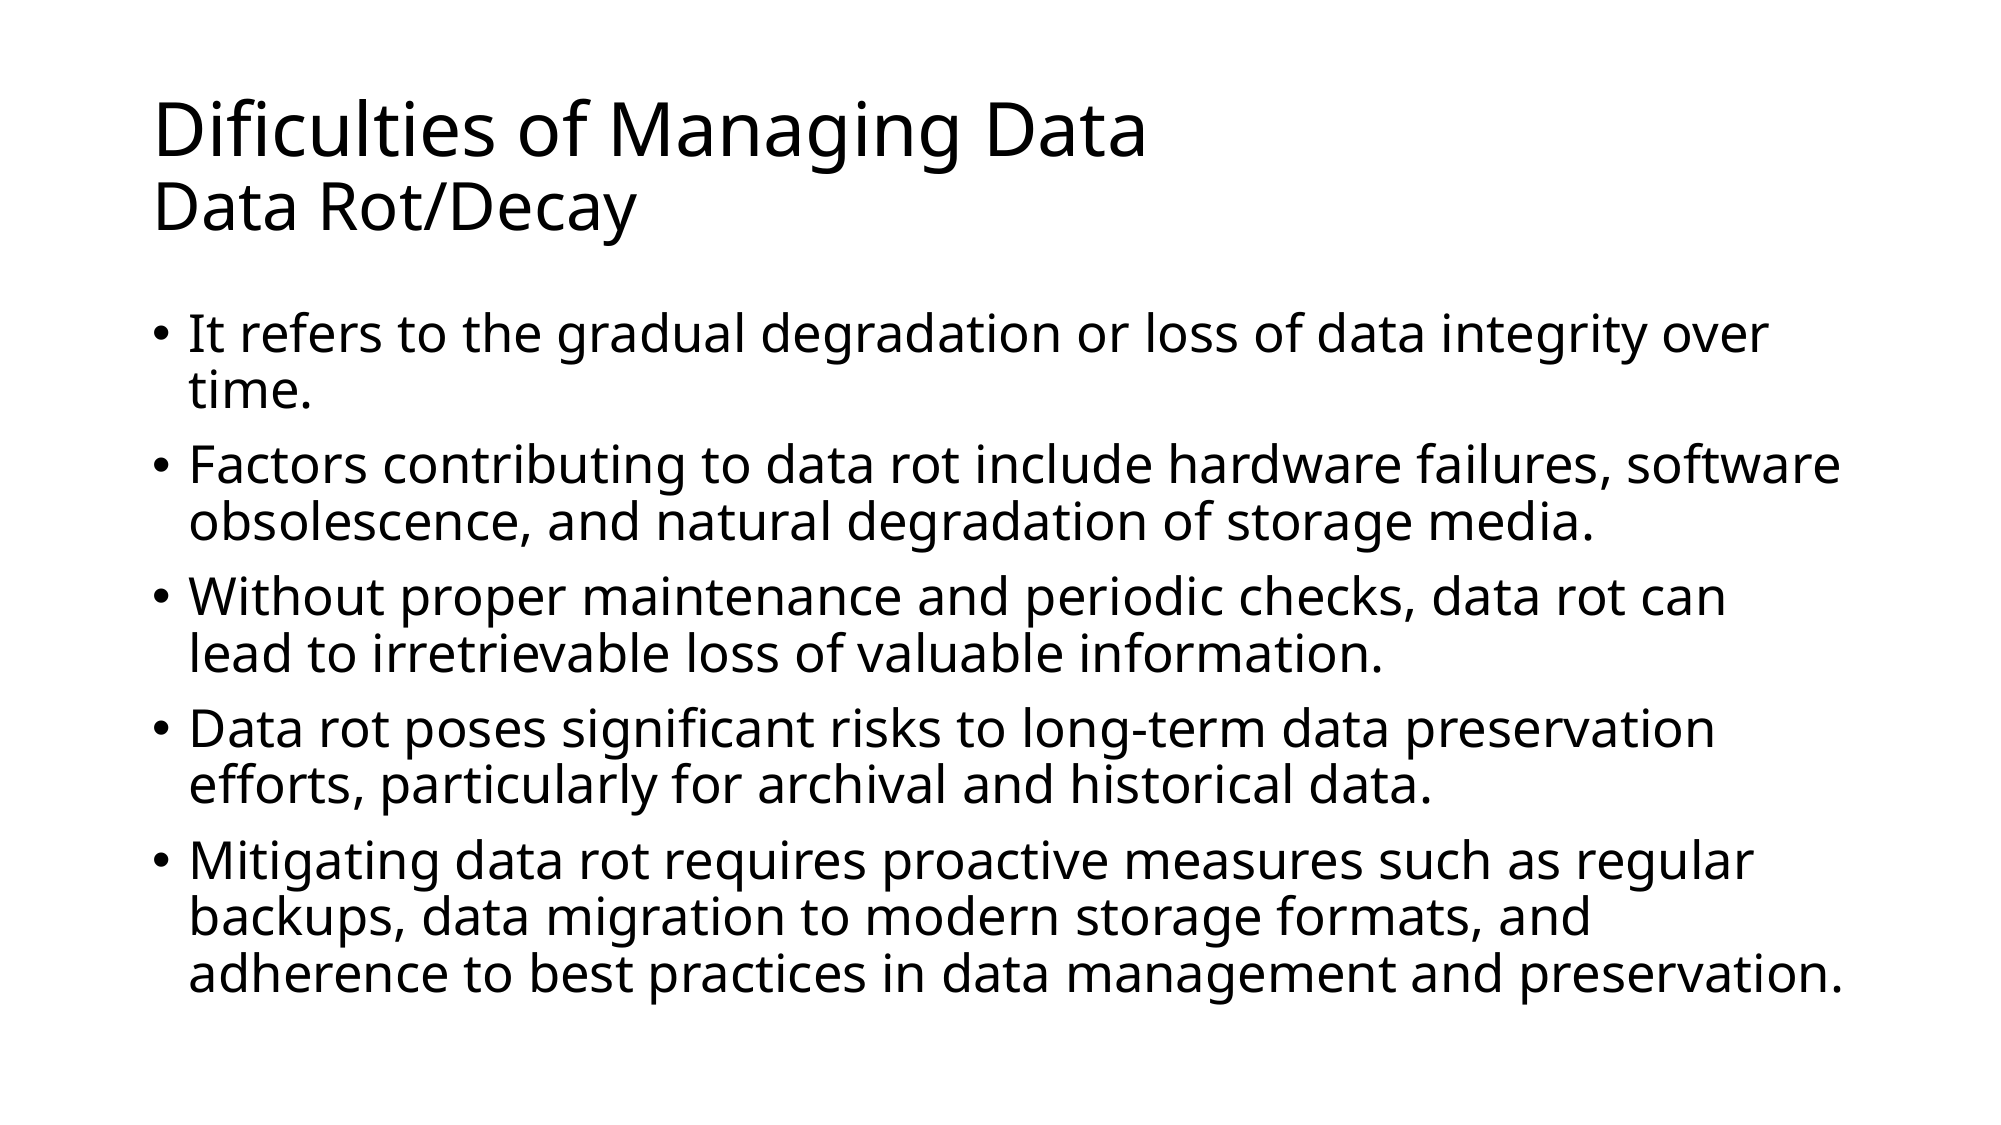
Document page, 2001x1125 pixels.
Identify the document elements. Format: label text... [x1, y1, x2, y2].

title Dificulties of Managing Data Data Rot/Decay [137, 59, 1863, 278]
list It refers to the gradual degradation or loss of data integrity over time. Factors contributing to data rot include hardware failures, software obsolescence, and natural degradation of storage media. Without proper maintenance and periodic checks, data rot can lead to irretrievable loss of valuable information. Data rot poses significant risks to long-term data preservation efforts, particularly for archival and historical data. Mitigating data rot requires proactive measures such as regular backups, data migration to modern storage formats, and adherence to best practices in data management and preservation. [137, 299, 1863, 1014]
